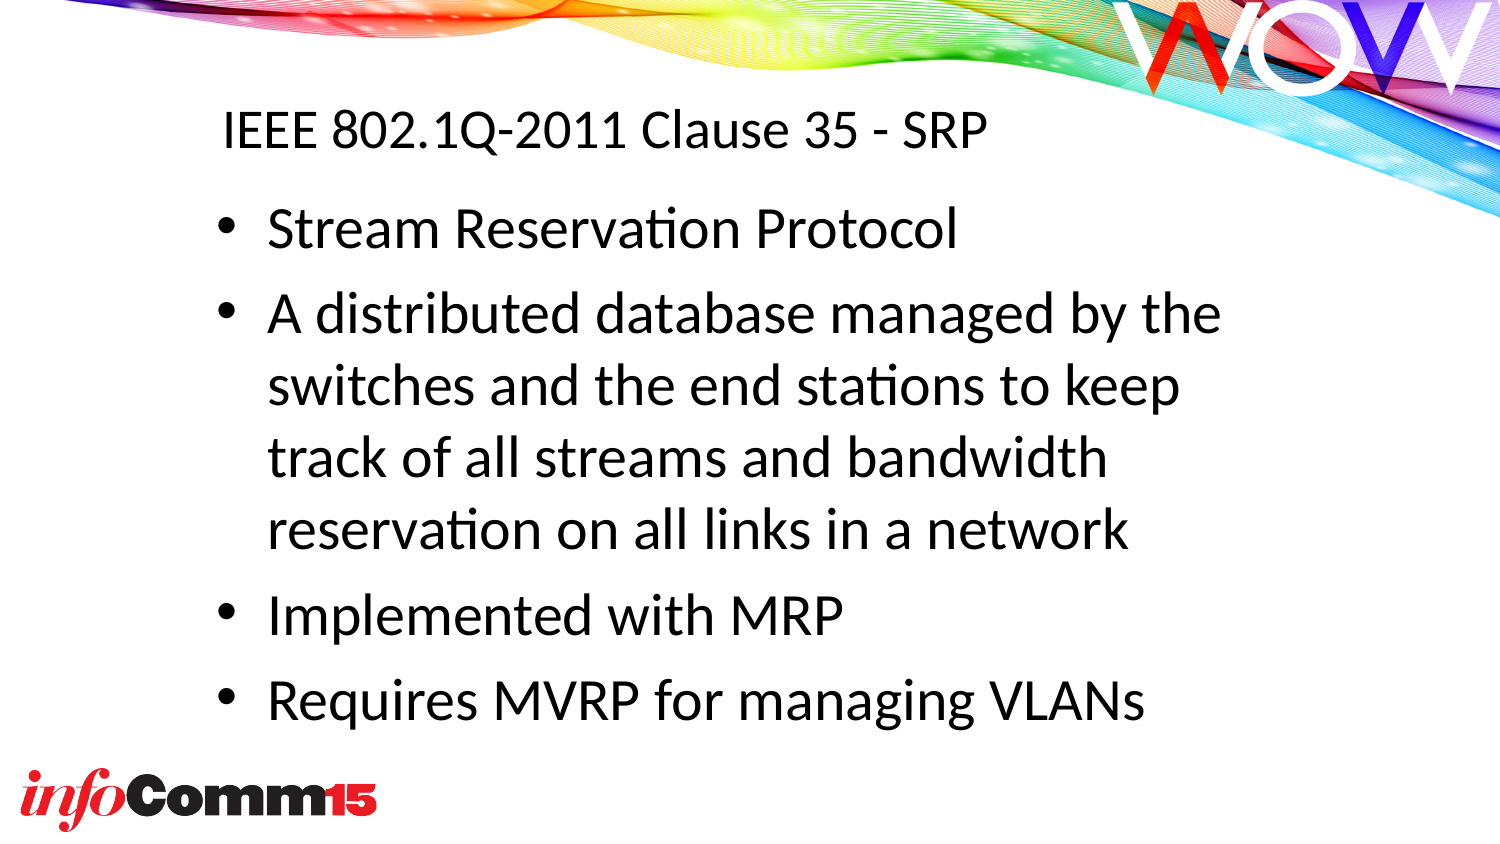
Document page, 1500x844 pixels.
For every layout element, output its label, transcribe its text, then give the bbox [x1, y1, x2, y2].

picture [0, 0, 1500, 844]
text_box Stream Reservation Protocol A distributed database managed by the switches and the end stations to keep track of all streams and bandwidth reservation on all links in a network Implemented with MRP Requires MVRP for managing VLANs [209, 181, 1290, 742]
title IEEE 802.1Q-2011 Clause 35 - SRP [75, 55, 1137, 197]
